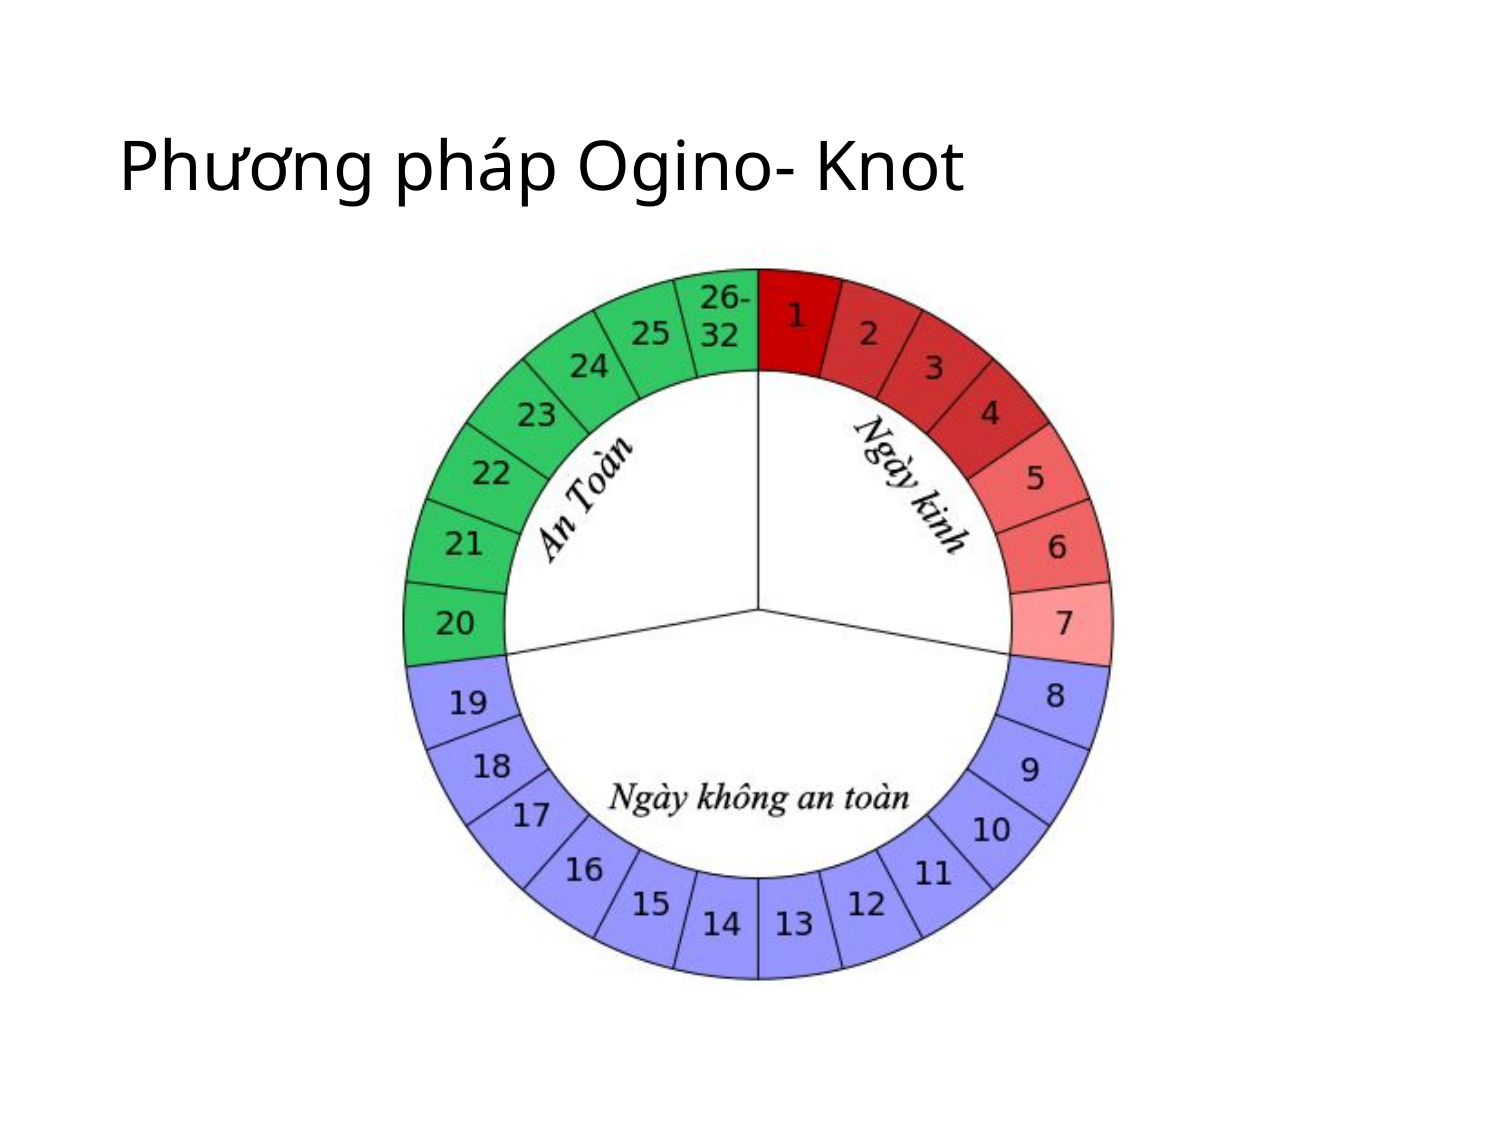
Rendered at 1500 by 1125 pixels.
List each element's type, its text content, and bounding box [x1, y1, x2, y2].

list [249, 249, 1263, 990]
title Phương pháp Ogino- Knot [103, 59, 1397, 278]
